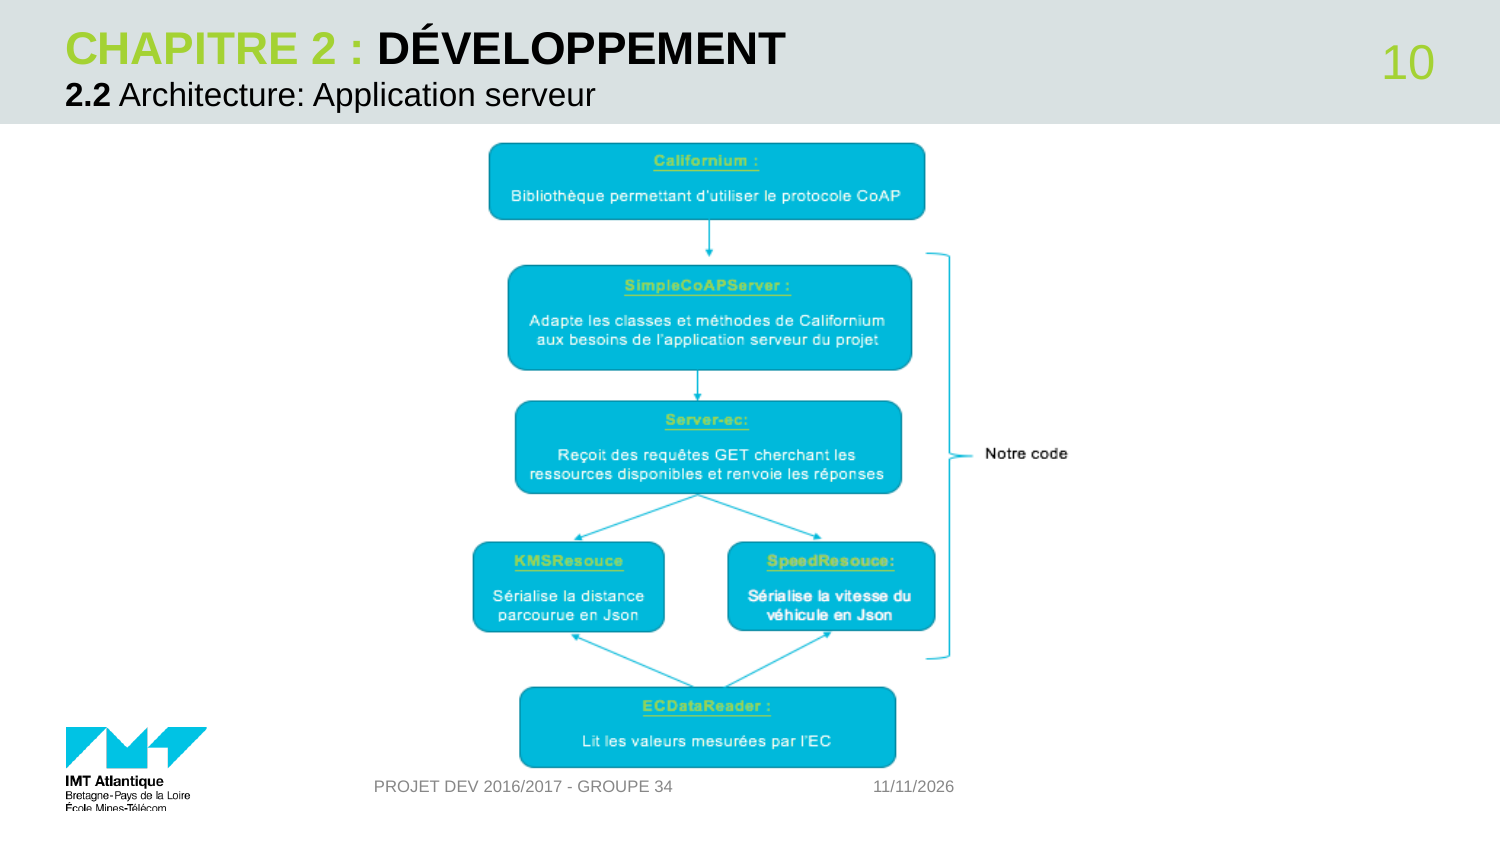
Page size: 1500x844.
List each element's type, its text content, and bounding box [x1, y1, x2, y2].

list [454, 128, 1093, 775]
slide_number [873, 748, 1198, 797]
footer Projet DEV 2016/2017 - Groupe 34 [373, 748, 809, 797]
title CHAPITRE 2 : Développement [64, 0, 1252, 72]
slide_number 10 [1251, 35, 1437, 85]
list 2.2 Architecture: Application serveur [64, 72, 1252, 118]
